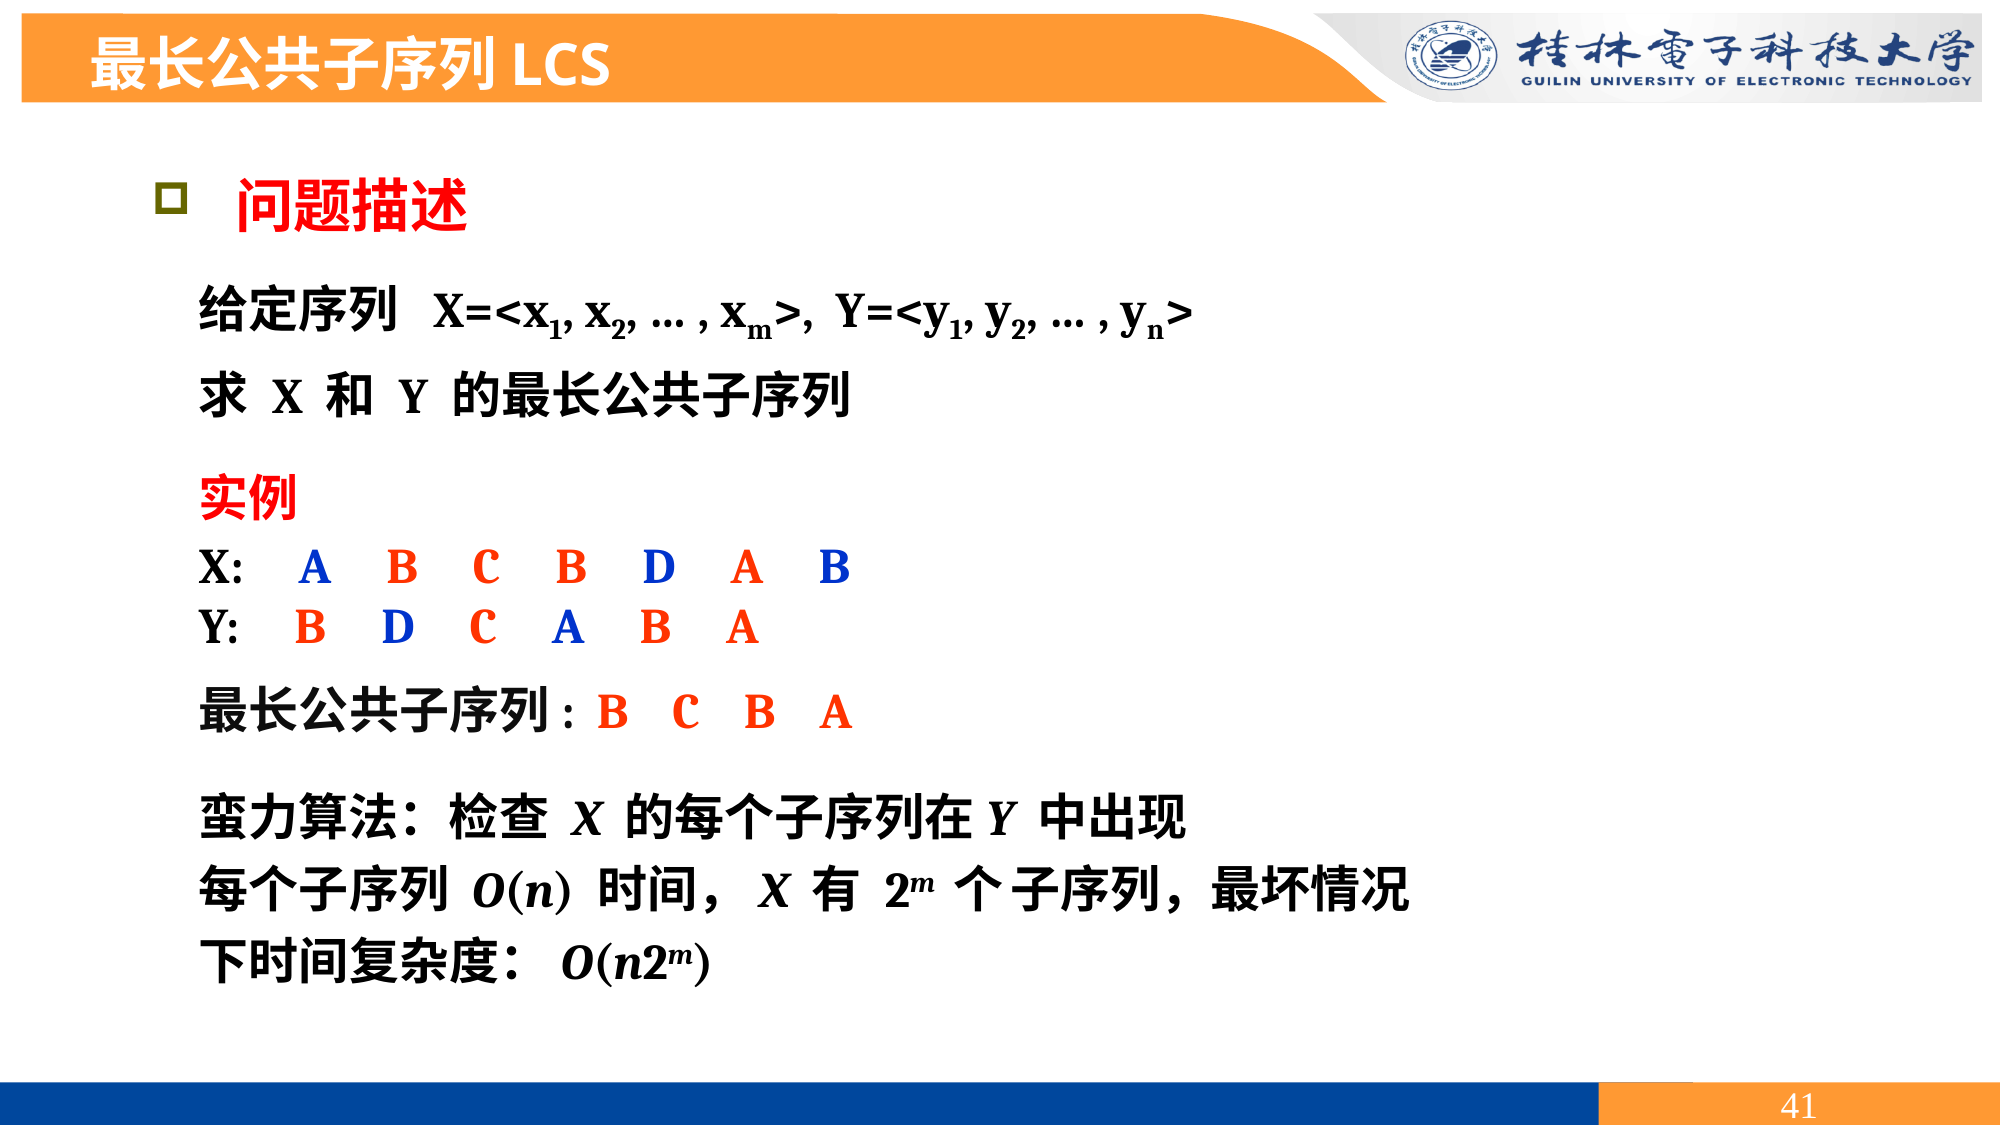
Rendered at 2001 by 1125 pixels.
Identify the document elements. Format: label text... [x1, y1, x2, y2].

text_box 最长公共子序列LCS [74, 19, 1101, 105]
text_box X: A B C B D A B Y: B D C A B A 最长公共子序列: B C B A [184, 526, 1322, 746]
text_box 问题描述 [137, 161, 1295, 275]
picture [1386, 0, 2000, 103]
text_box 蛮力算法：检查 X 的每个子序列在Y 中出现 每个子序列 O(n) 时间，X 有 2m 个 子序列，最坏情况下时间复杂度：O(n2m) [184, 766, 1455, 998]
text_box 给定序列 X=<x1, x2, … , xm>, Y=<y1, y2, … , yn> 求 X 和 Y 的最长公共子序列 实例 [184, 249, 1437, 534]
